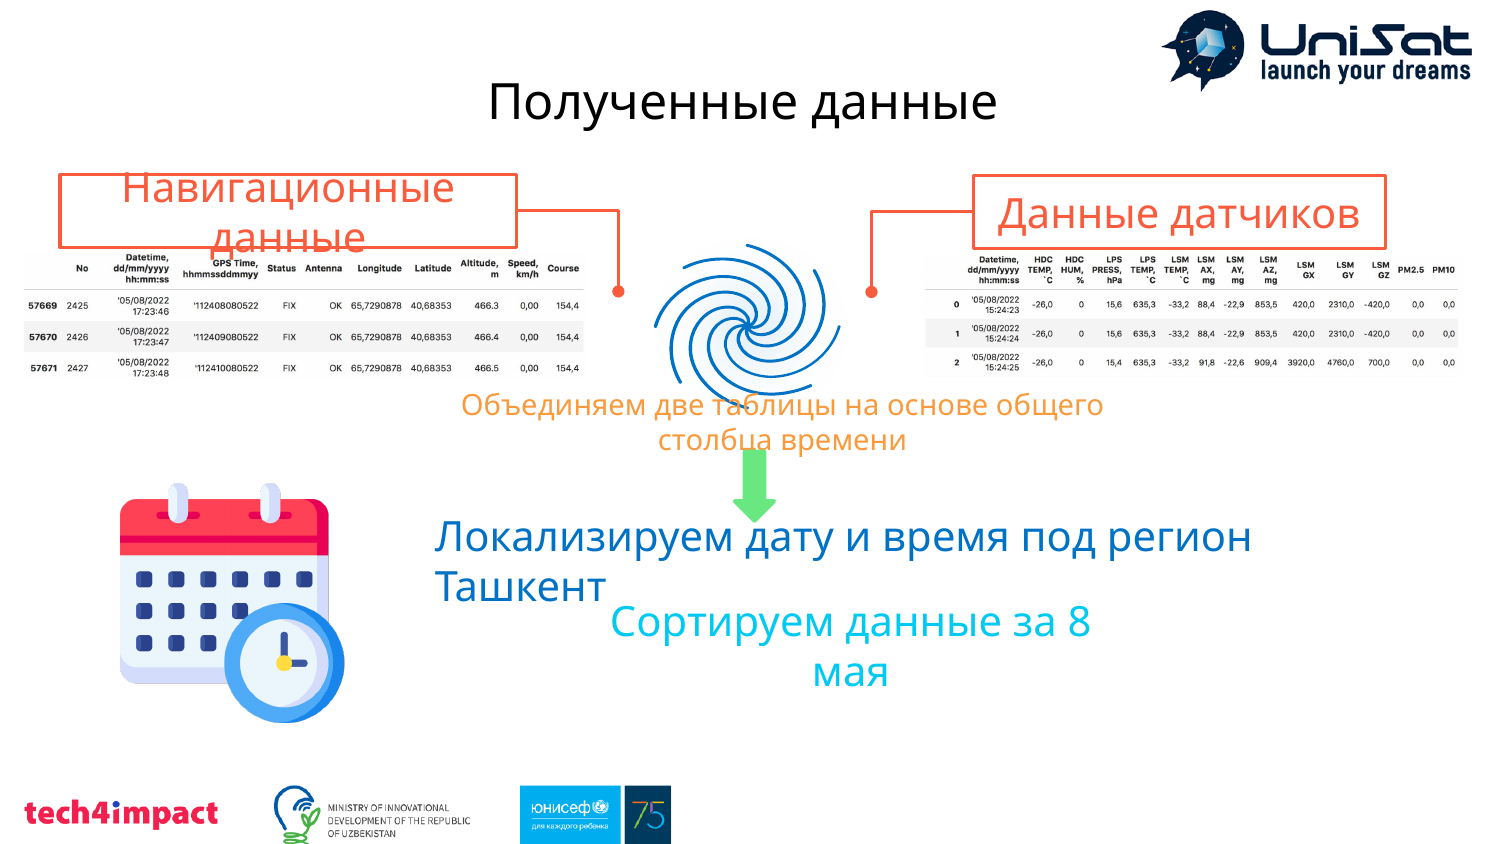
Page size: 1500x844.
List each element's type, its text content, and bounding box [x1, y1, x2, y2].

picture [541, 805, 550, 812]
picture [922, 254, 1464, 377]
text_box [871, 175, 1386, 293]
text_box Объединяем две таблицы на основе общего столбца времени [386, 390, 1180, 452]
title Полученные данные [396, 67, 1104, 132]
text_box [733, 449, 776, 523]
text_box Локализируем дату и время под регион Ташкент [419, 520, 1288, 599]
picture [0, 782, 672, 844]
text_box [648, 237, 851, 416]
text_box Сортируем данные за 8 мая [585, 608, 1117, 680]
picture [112, 482, 352, 723]
picture [593, 800, 608, 813]
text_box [59, 174, 619, 292]
picture [22, 252, 587, 380]
picture [1146, 0, 1500, 93]
